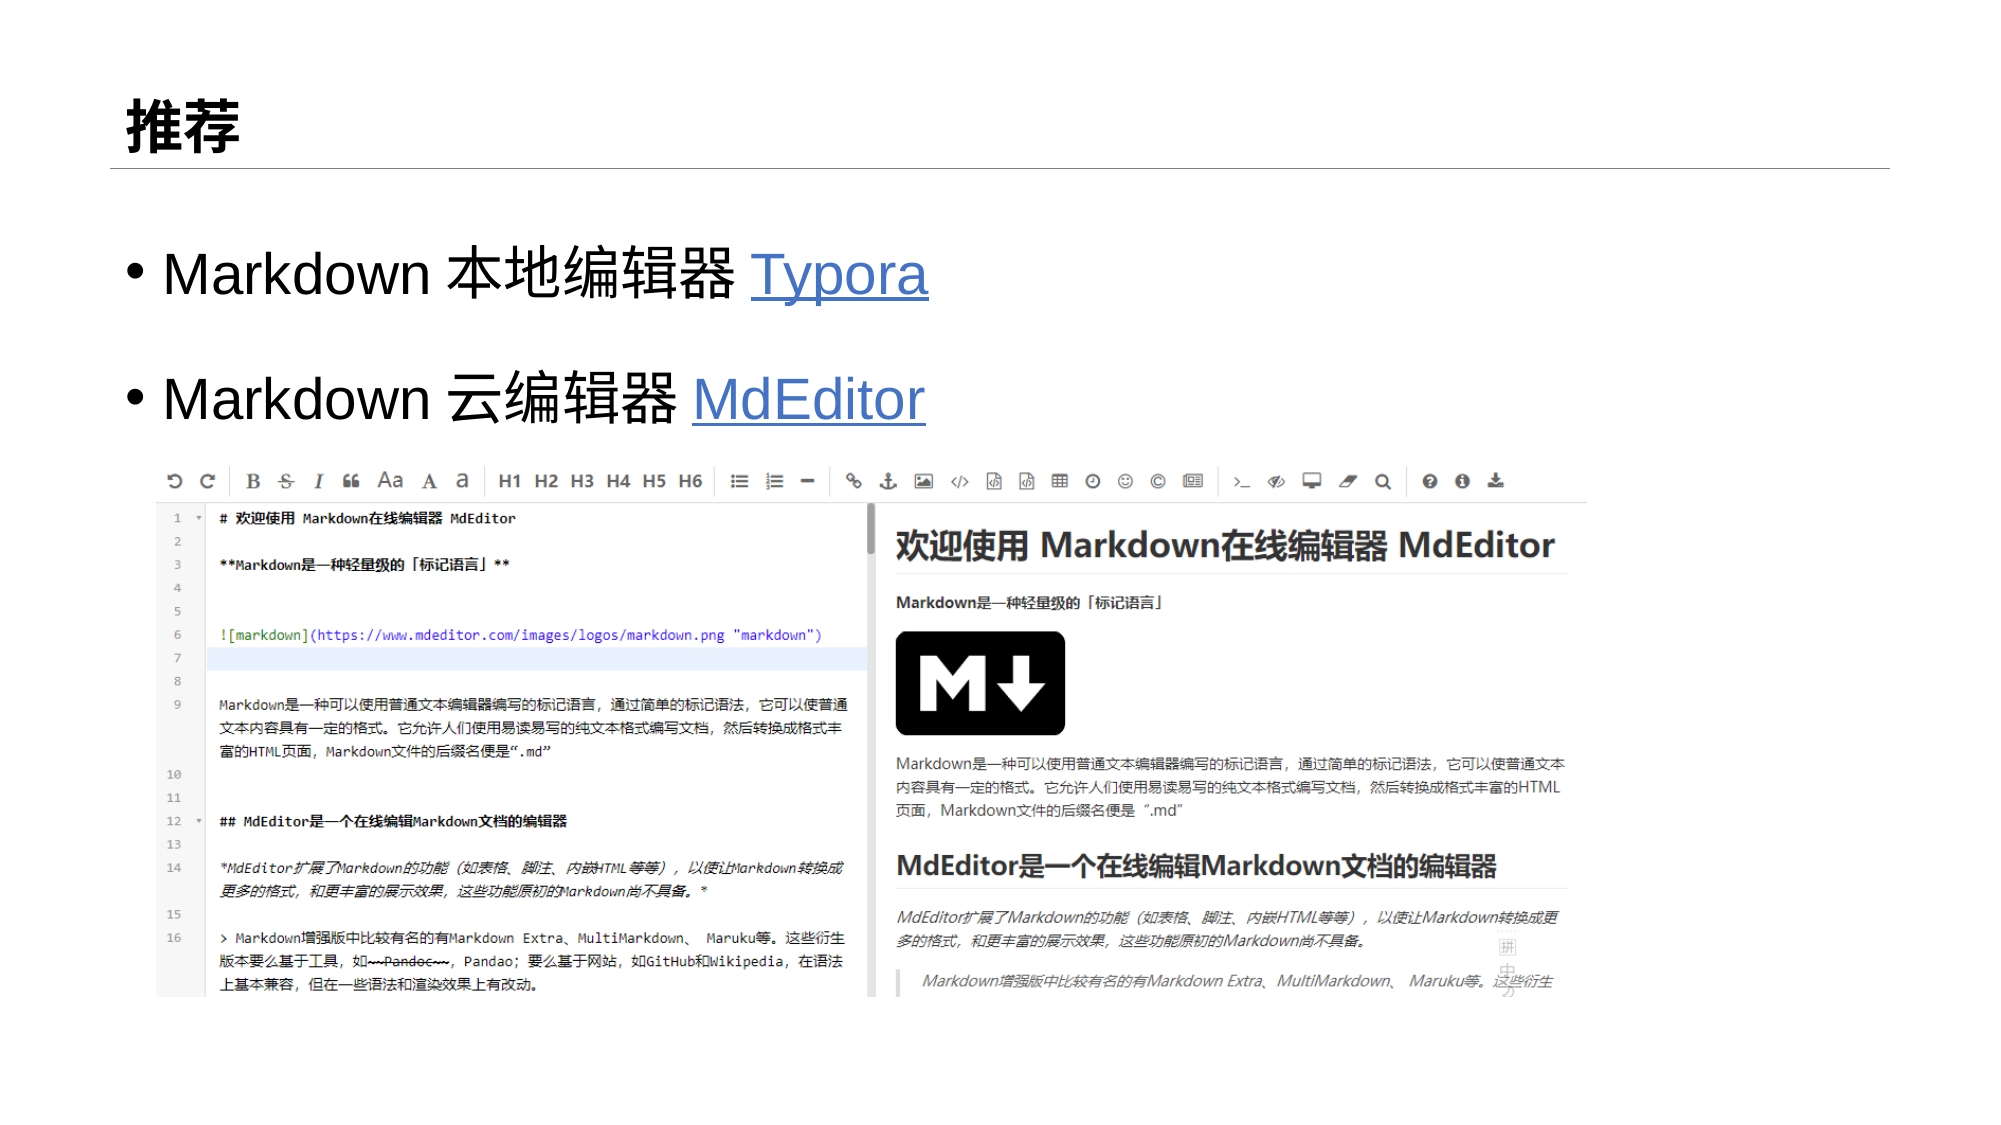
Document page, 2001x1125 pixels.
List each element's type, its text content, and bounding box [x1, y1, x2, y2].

picture [156, 464, 1587, 997]
list Markdown本地编辑器Typora Markdown云编辑器MdEditor [109, 193, 1890, 1044]
title 推荐 [109, 65, 1890, 169]
